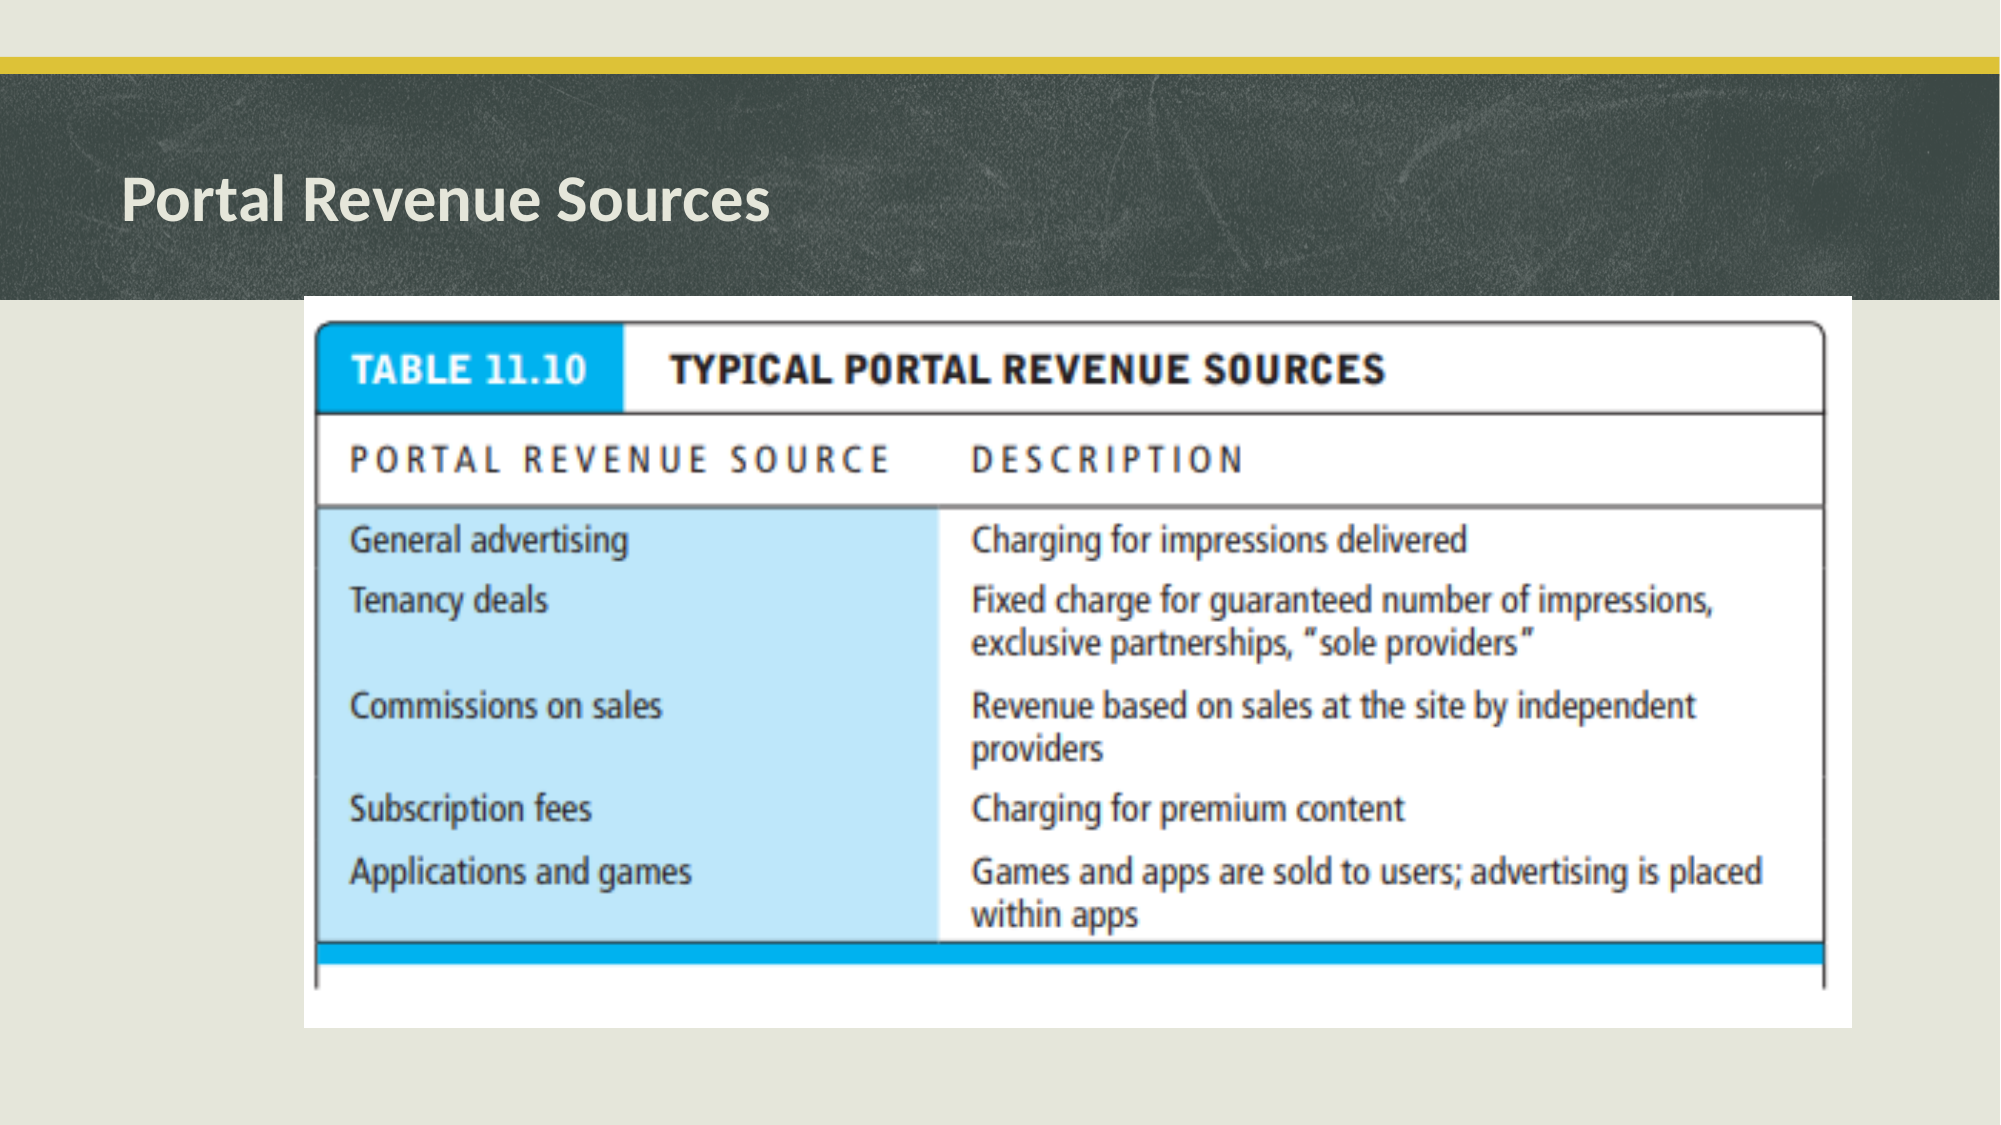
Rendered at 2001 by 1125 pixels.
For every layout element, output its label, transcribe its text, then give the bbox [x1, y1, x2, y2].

title Portal Revenue Sources [106, 97, 1790, 300]
picture [0, 74, 2000, 1028]
